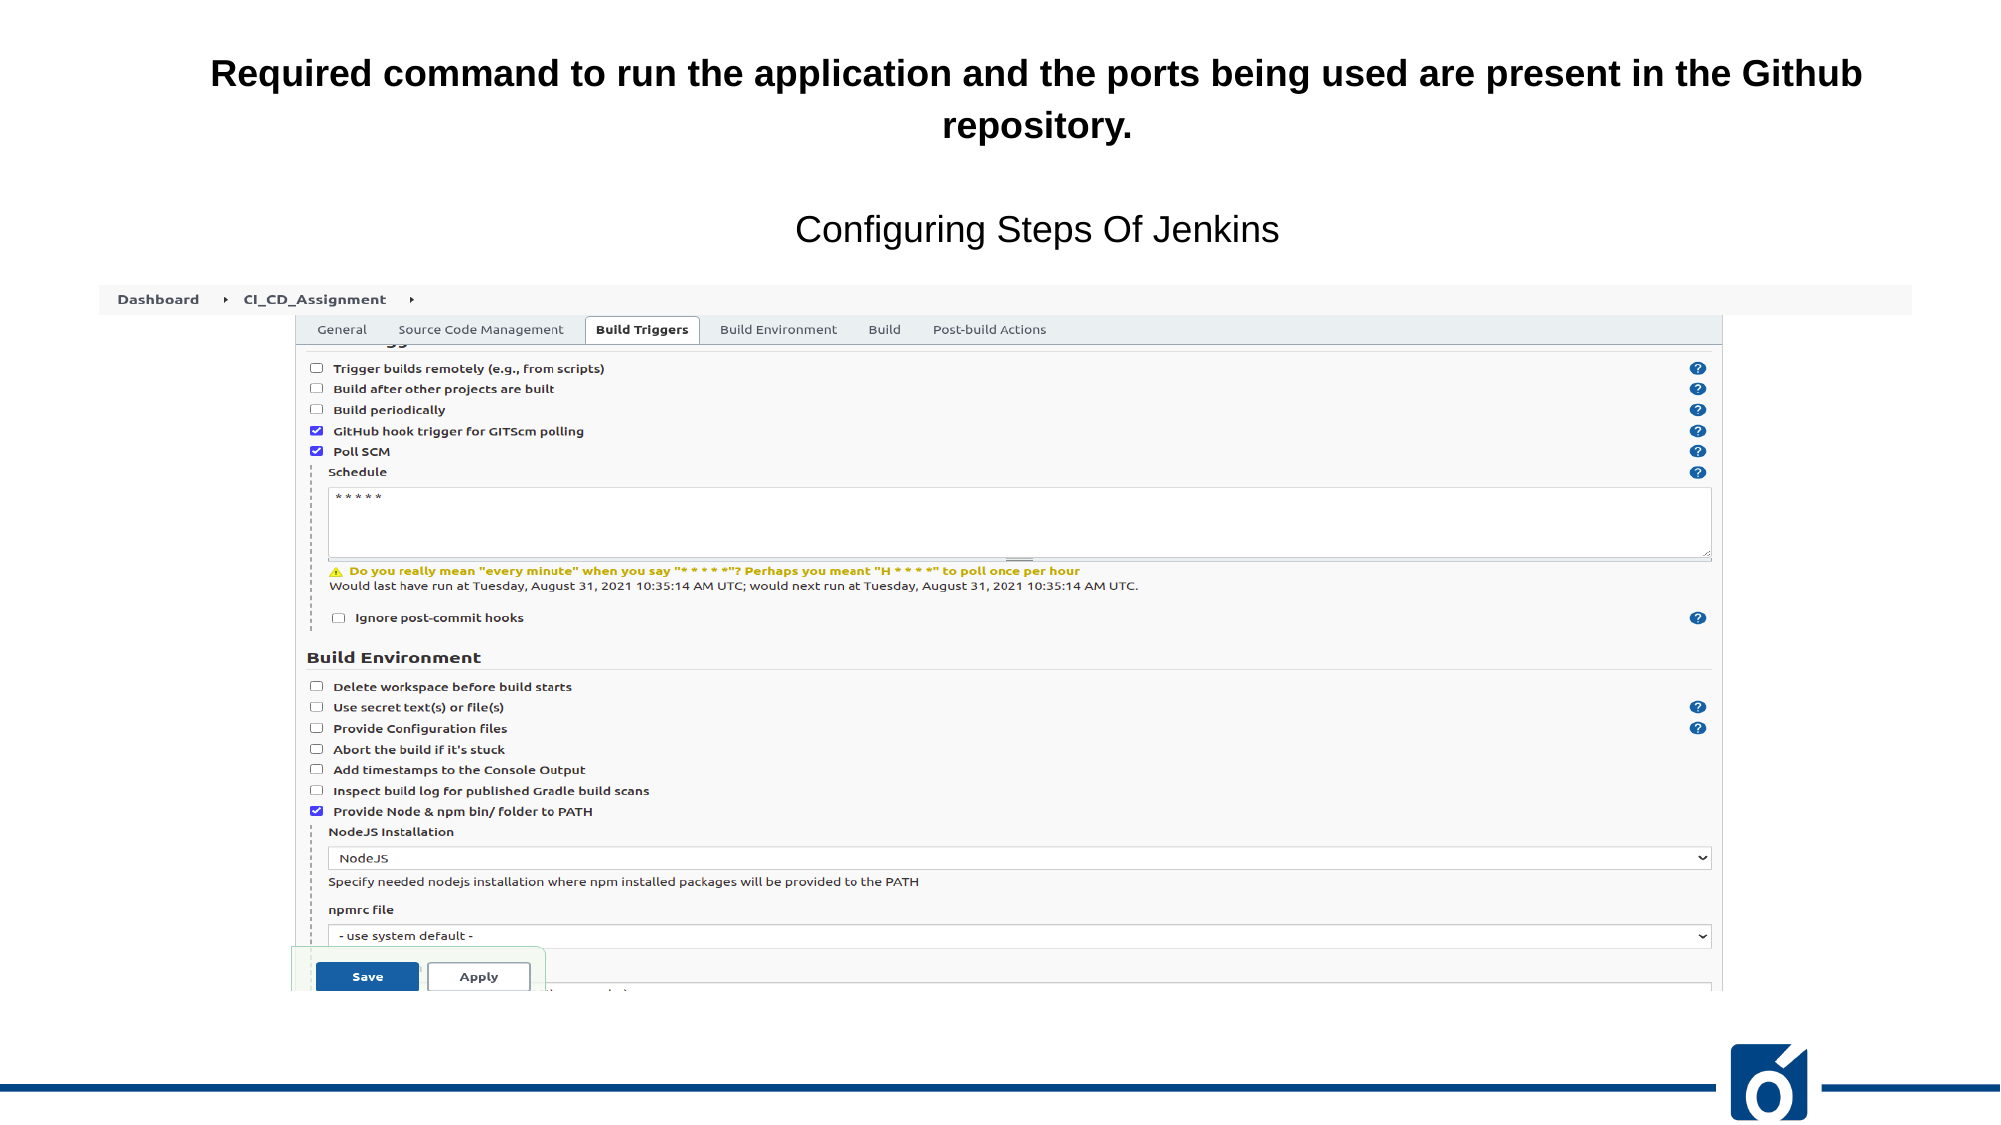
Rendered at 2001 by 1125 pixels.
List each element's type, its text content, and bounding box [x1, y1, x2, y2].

text_box Required command to run the application and the ports being used are present in the Github repository. Configuring Steps Of Jenkins [88, 27, 1912, 265]
picture [1730, 1043, 1808, 1121]
picture [98, 284, 1912, 991]
